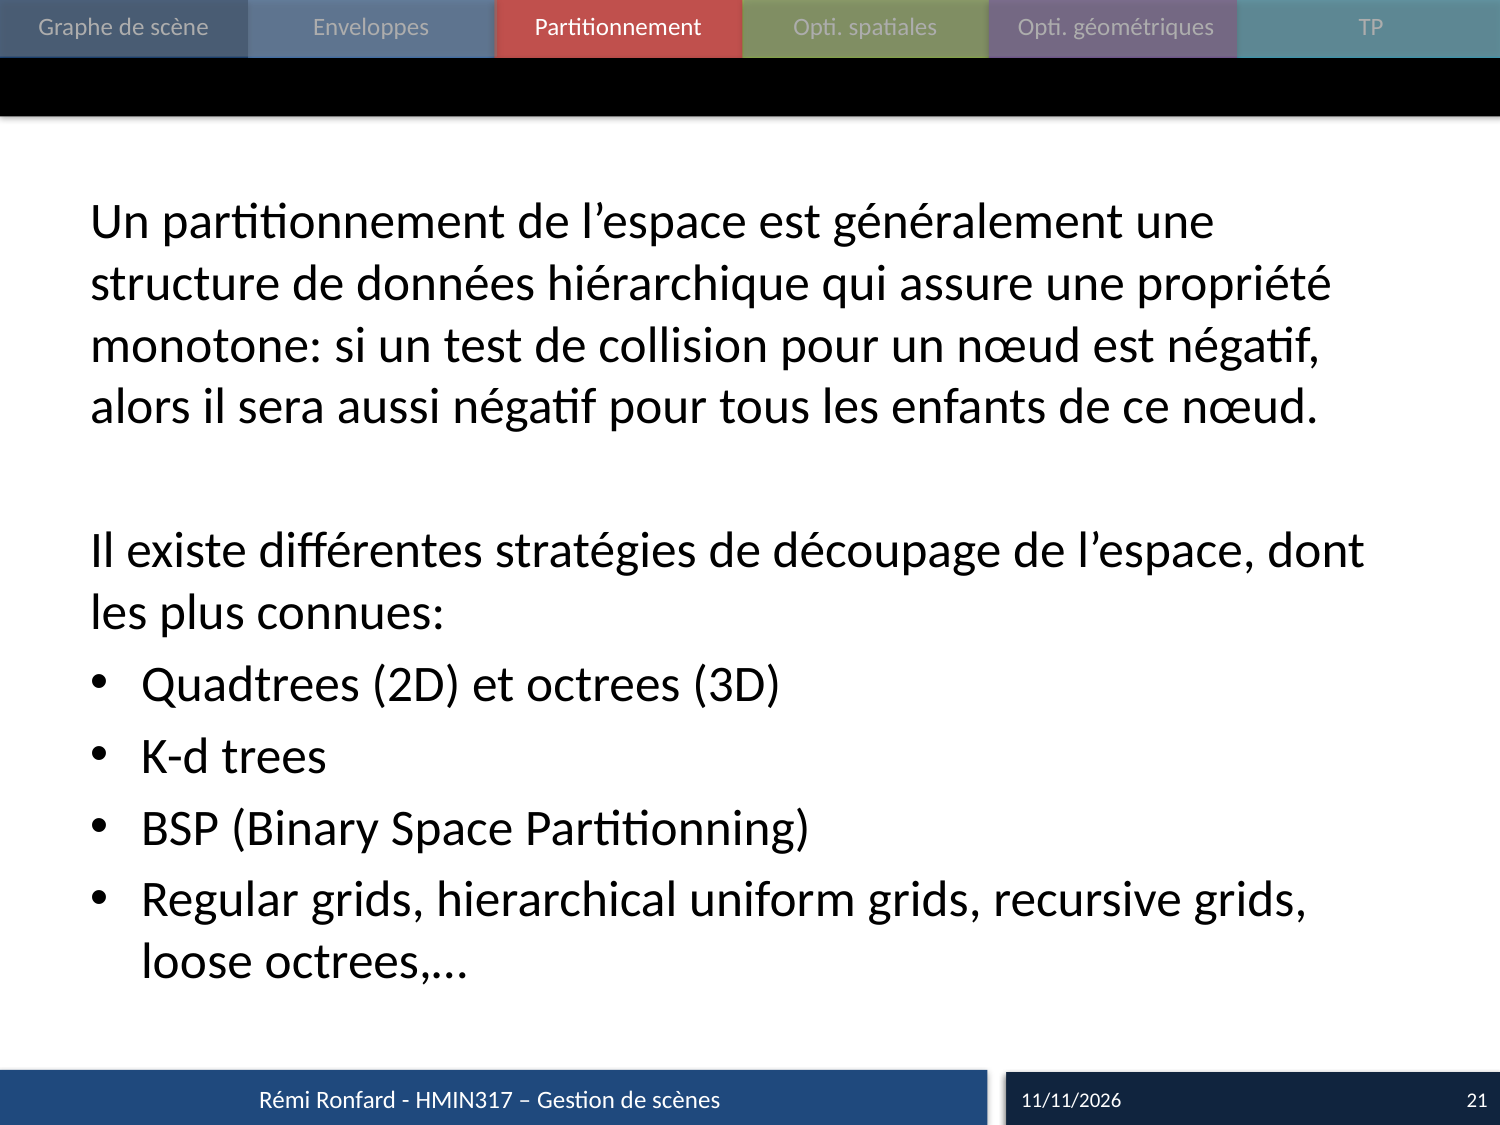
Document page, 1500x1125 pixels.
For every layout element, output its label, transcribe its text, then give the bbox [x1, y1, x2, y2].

slide_number 21 [1153, 1071, 1500, 1125]
list Un partitionnement de l’espace est généralement une structure de données hiérarchique qui assure une propriété monotone: si un test de collision pour un nœud est négatif, alors il sera aussi négatif pour tous les enfants de ce nœud. Il existe différentes stratégies de découpage de l’espace, dont les plus connues: Quadtrees (2D) et octrees (3D) K-d trees BSP (Binary Space Partitionning) Regular grids, hierarchical uniform grids, recursive grids, loose octrees,… [75, 179, 1425, 1005]
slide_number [1006, 1070, 1153, 1125]
footer Rémi Ronfard - HMIN317 – Gestion de scènes [0, 1069, 988, 1125]
